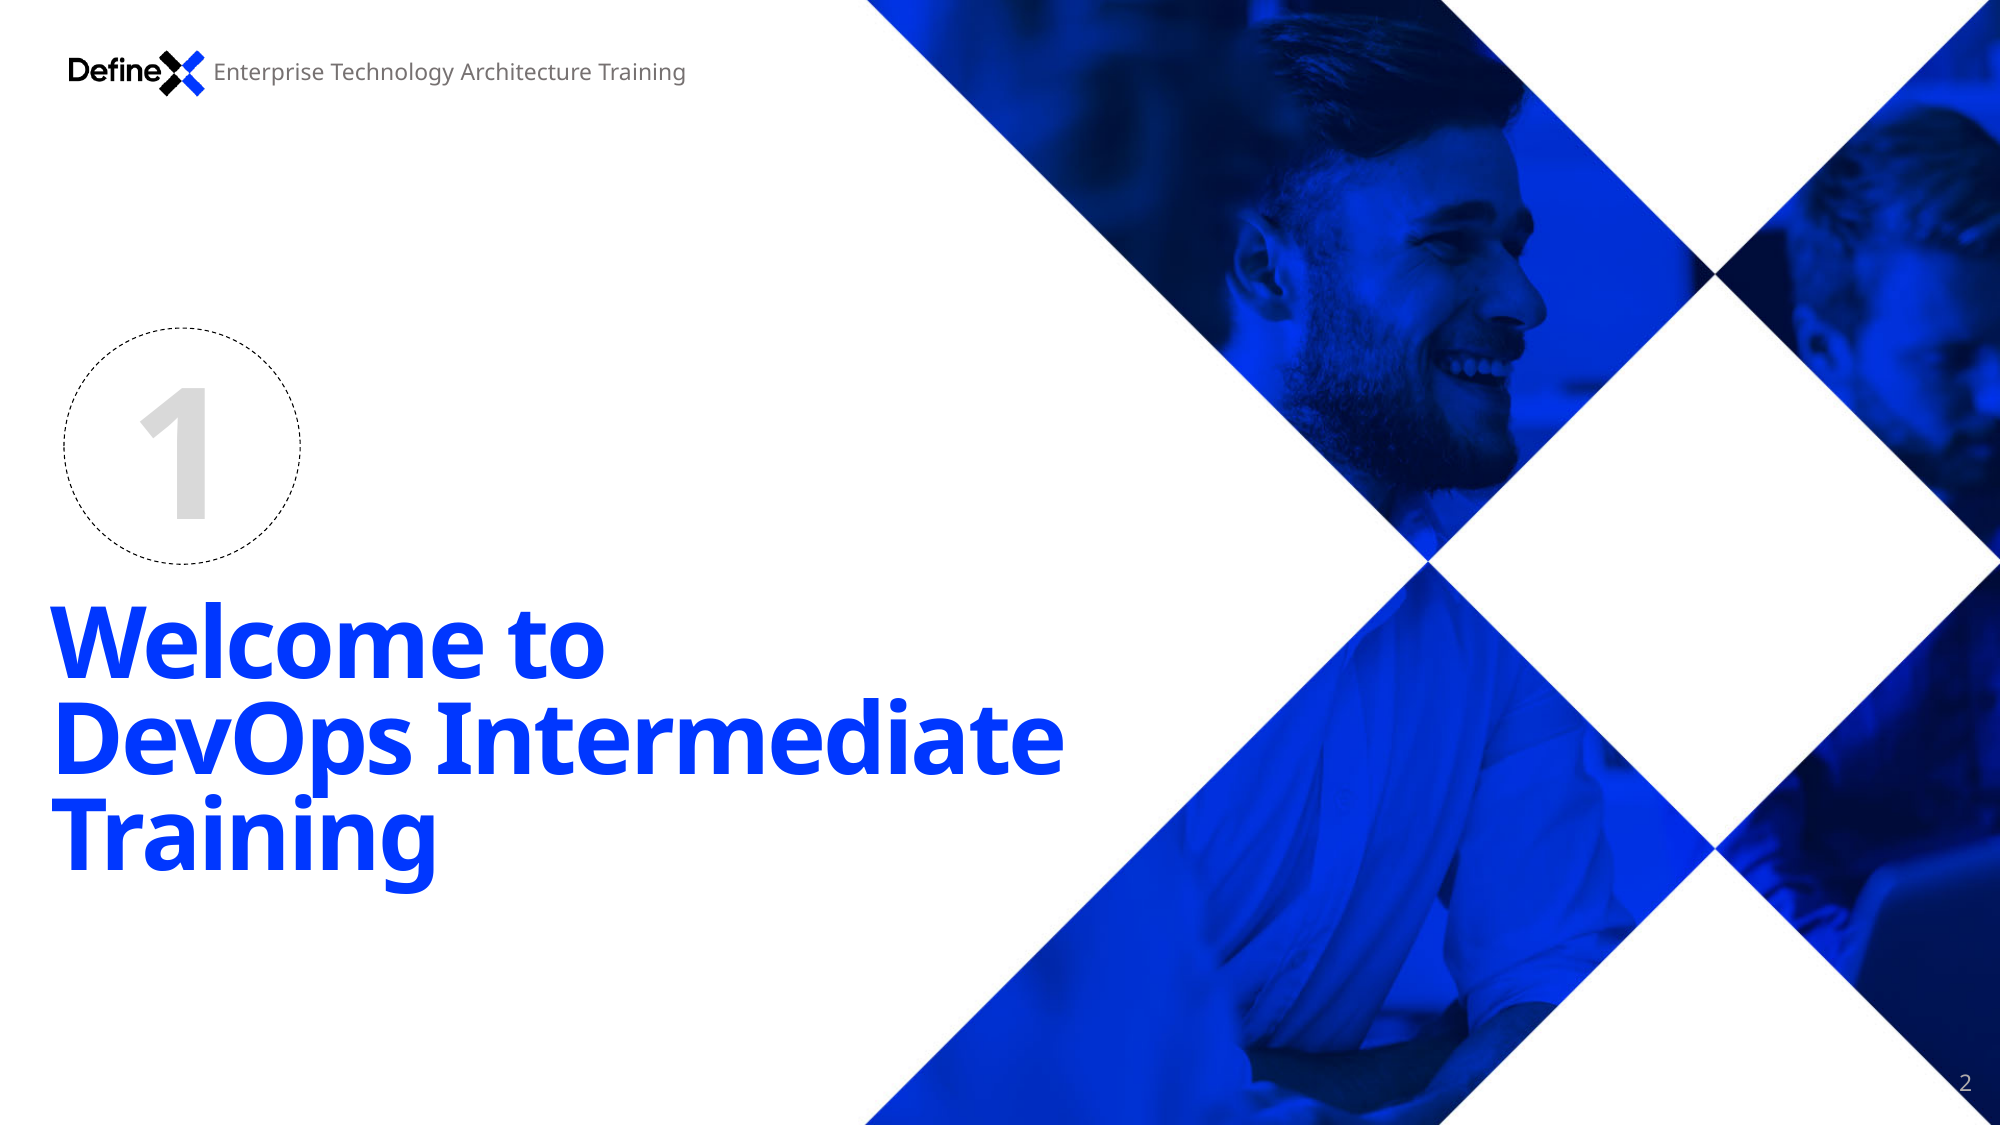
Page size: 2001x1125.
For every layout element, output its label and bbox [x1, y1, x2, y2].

text_box [63, 328, 1055, 895]
picture [0, 0, 2000, 1125]
